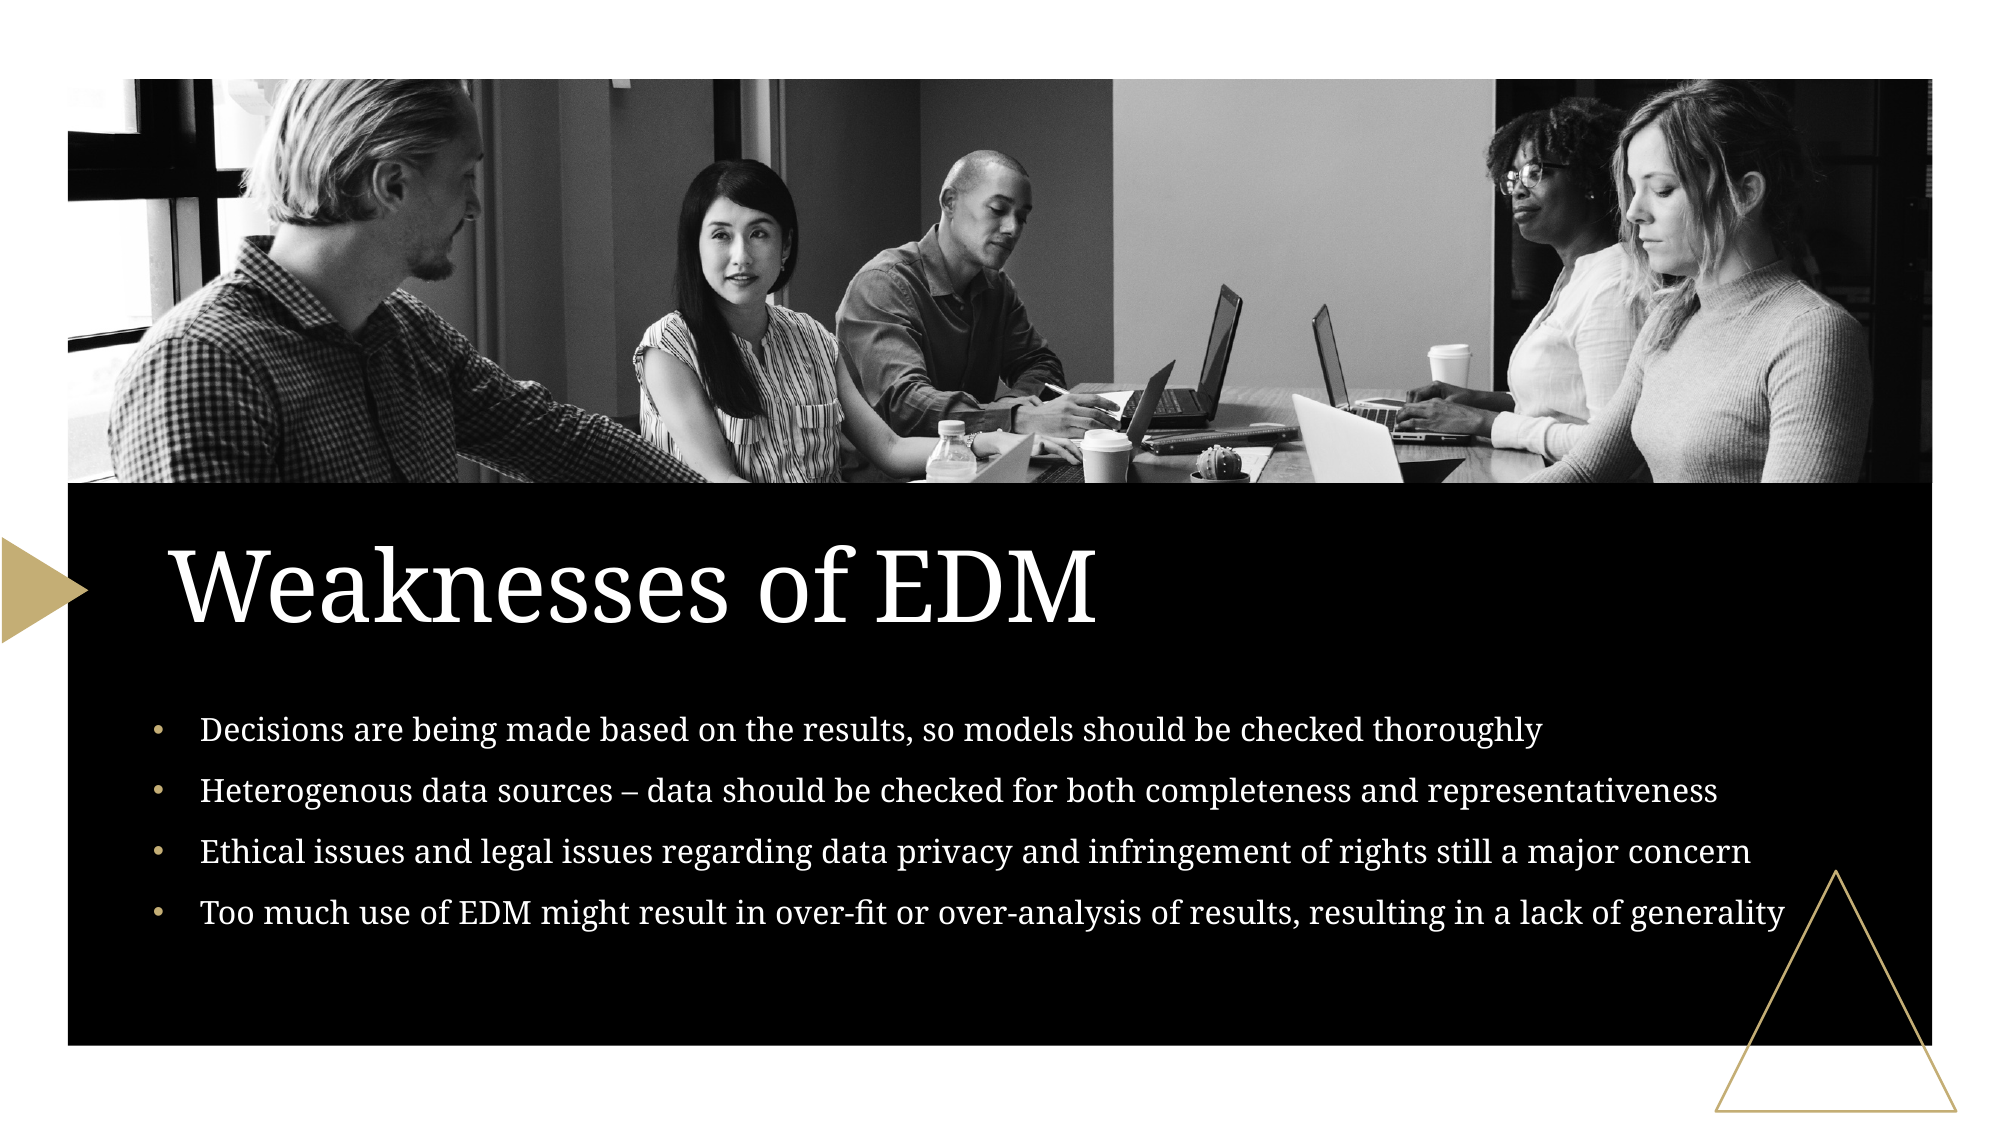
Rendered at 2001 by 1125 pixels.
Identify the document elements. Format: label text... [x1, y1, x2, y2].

list Decisions are being made based on the results, so models should be checked thoroughly Heterogenous data sources – data should be checked for both completeness and representativeness Ethical issues and legal issues regarding data privacy and infringement of rights still a major concern Too much use of EDM might result in over-fit or over-analysis of results, resulting in a lack of generality [152, 702, 1868, 996]
title Weaknesses of EDM [152, 515, 1868, 665]
picture [67, 78, 1933, 484]
